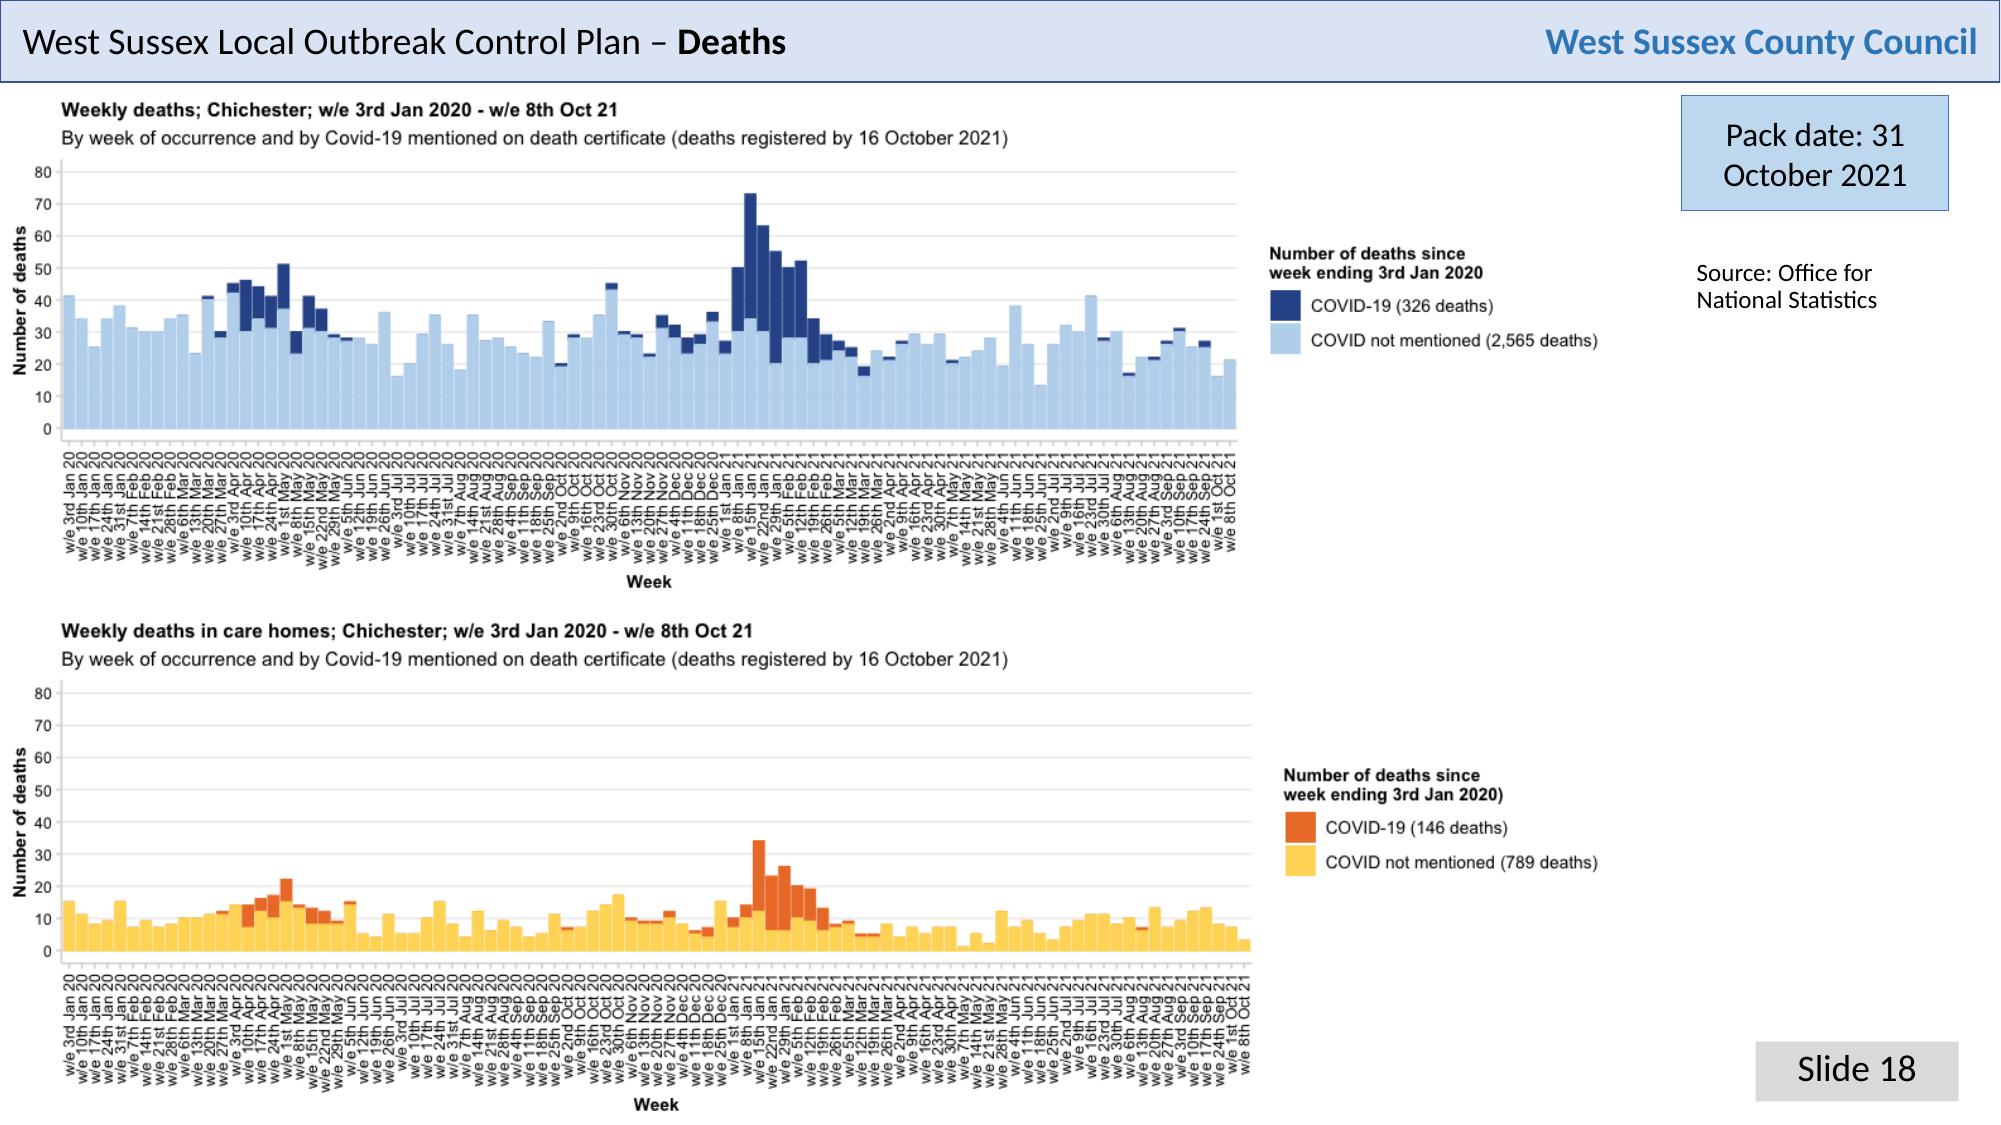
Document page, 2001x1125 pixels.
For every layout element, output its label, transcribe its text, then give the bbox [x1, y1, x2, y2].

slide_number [1681, 95, 1949, 211]
list Slide 18 [1755, 1041, 1959, 1102]
picture [3, 612, 1619, 1125]
list Source: Office for National Statistics [1681, 252, 1959, 289]
picture [3, 91, 1619, 602]
